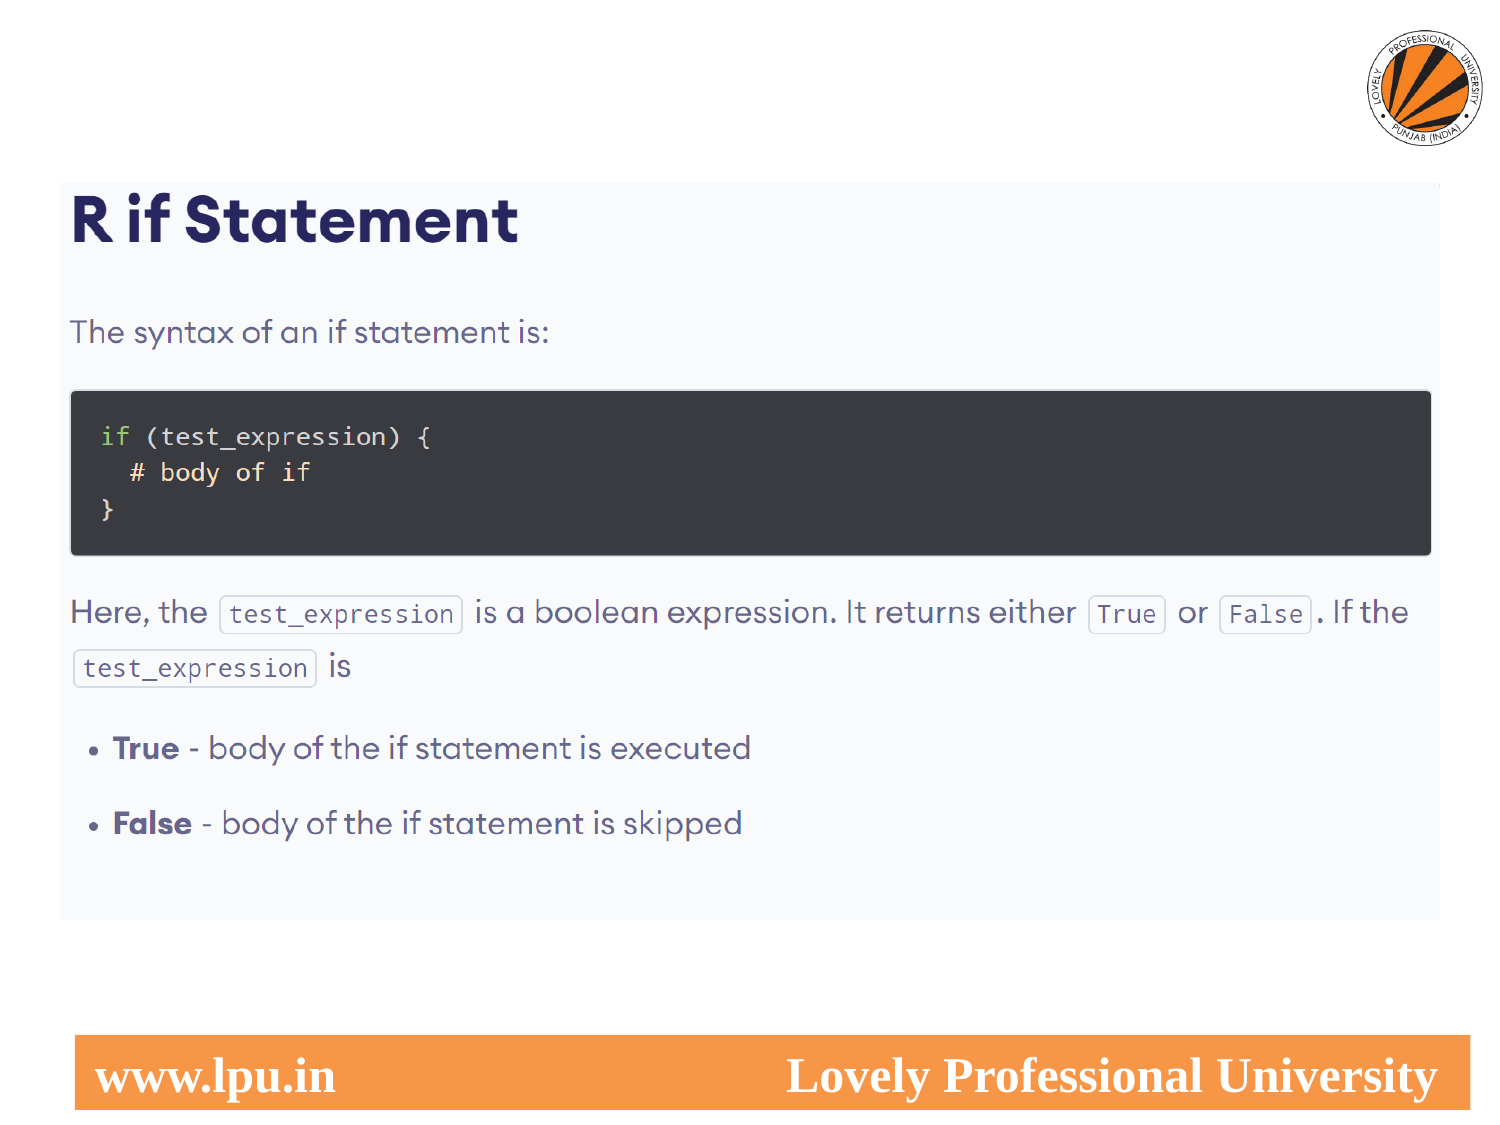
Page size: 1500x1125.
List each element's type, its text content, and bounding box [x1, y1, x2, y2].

picture [59, 182, 1441, 921]
text_box www.lpu.in Lovely Professional University [74, 1034, 1471, 1110]
picture [1366, 30, 1483, 147]
